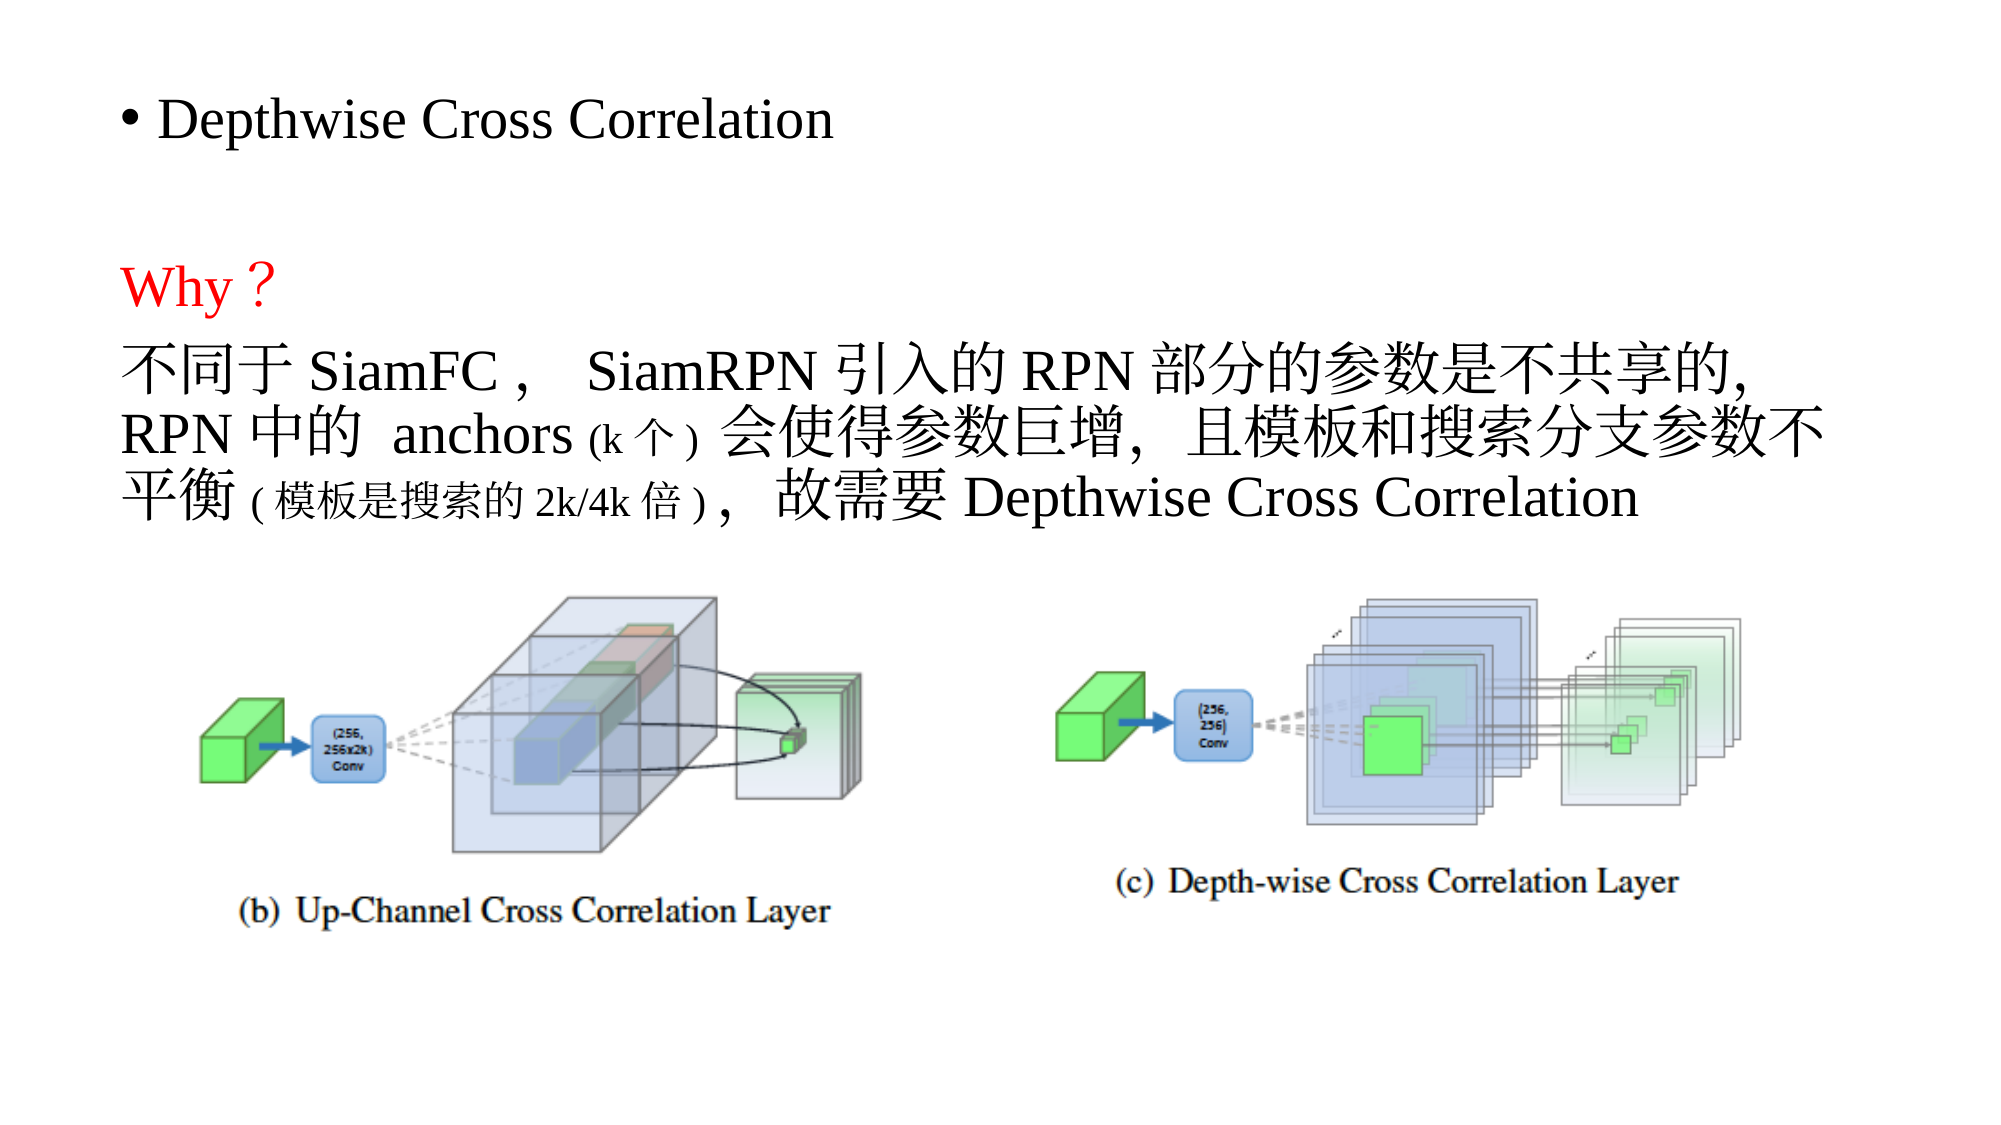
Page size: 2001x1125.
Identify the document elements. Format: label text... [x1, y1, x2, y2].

picture [174, 592, 900, 950]
picture [1031, 592, 1768, 916]
list Depthwise Cross Correlation Why？ 不同于SiamFC，SiamRPN引入的RPN部分的参数是不共享的， RPN中的 anchors (k个) 会使得参数巨增，且模板和搜索分支参数不平衡(模板是搜索的2k/4k倍)，故需要Depthwise Cross Correlation [105, 81, 1847, 998]
